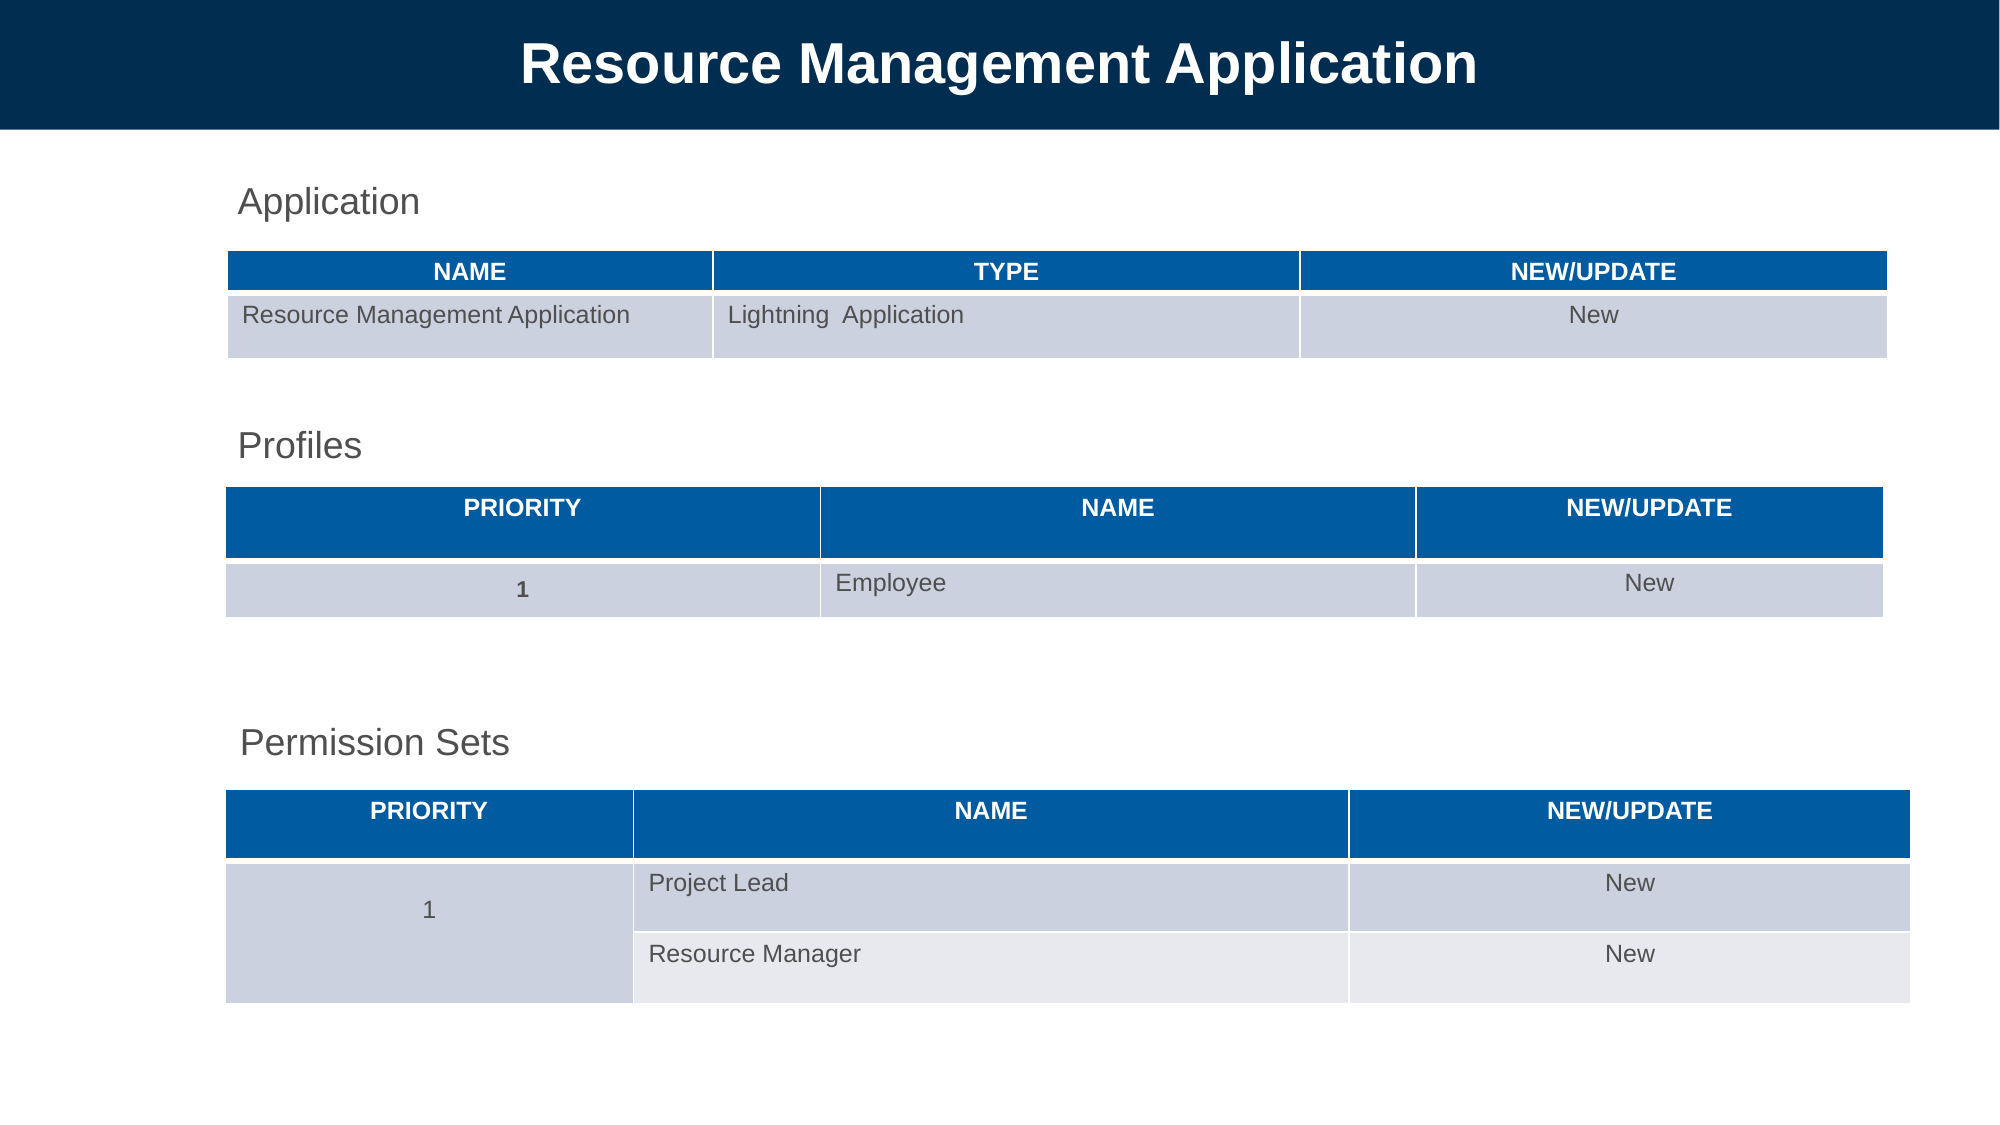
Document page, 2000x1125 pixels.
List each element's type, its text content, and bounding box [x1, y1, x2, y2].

table_cell Project Lead [634, 864, 1348, 931]
text_box Permission Sets [225, 710, 684, 770]
table_header PRIORITY [226, 487, 820, 558]
table_cell New [1417, 564, 1883, 617]
text_box Application [222, 169, 564, 229]
text_box Profiles [222, 413, 549, 474]
title Resource Management Application [0, 18, 2000, 103]
table_cell Employee [821, 564, 1415, 617]
table_header PRIORITY [226, 790, 633, 858]
table_cell New [1350, 864, 1910, 931]
table_cell New [1301, 296, 1887, 358]
table_cell 1 [226, 564, 820, 617]
table_cell Resource Management Application [228, 296, 712, 358]
table_header NEW/UPDATE [1417, 487, 1883, 558]
table_header TYPE [714, 251, 1299, 290]
table_header NEW/UPDATE [1301, 251, 1887, 290]
table_cell 1 [226, 864, 633, 1003]
table_cell Resource Manager [634, 933, 1348, 1003]
table_cell New [1350, 933, 1910, 1003]
table_header NEW/UPDATE [1350, 790, 1910, 858]
table_header NAME [634, 790, 1348, 858]
table_cell Lightning Application [714, 296, 1299, 358]
table_header NAME [821, 487, 1415, 558]
table_header NAME [228, 251, 712, 290]
